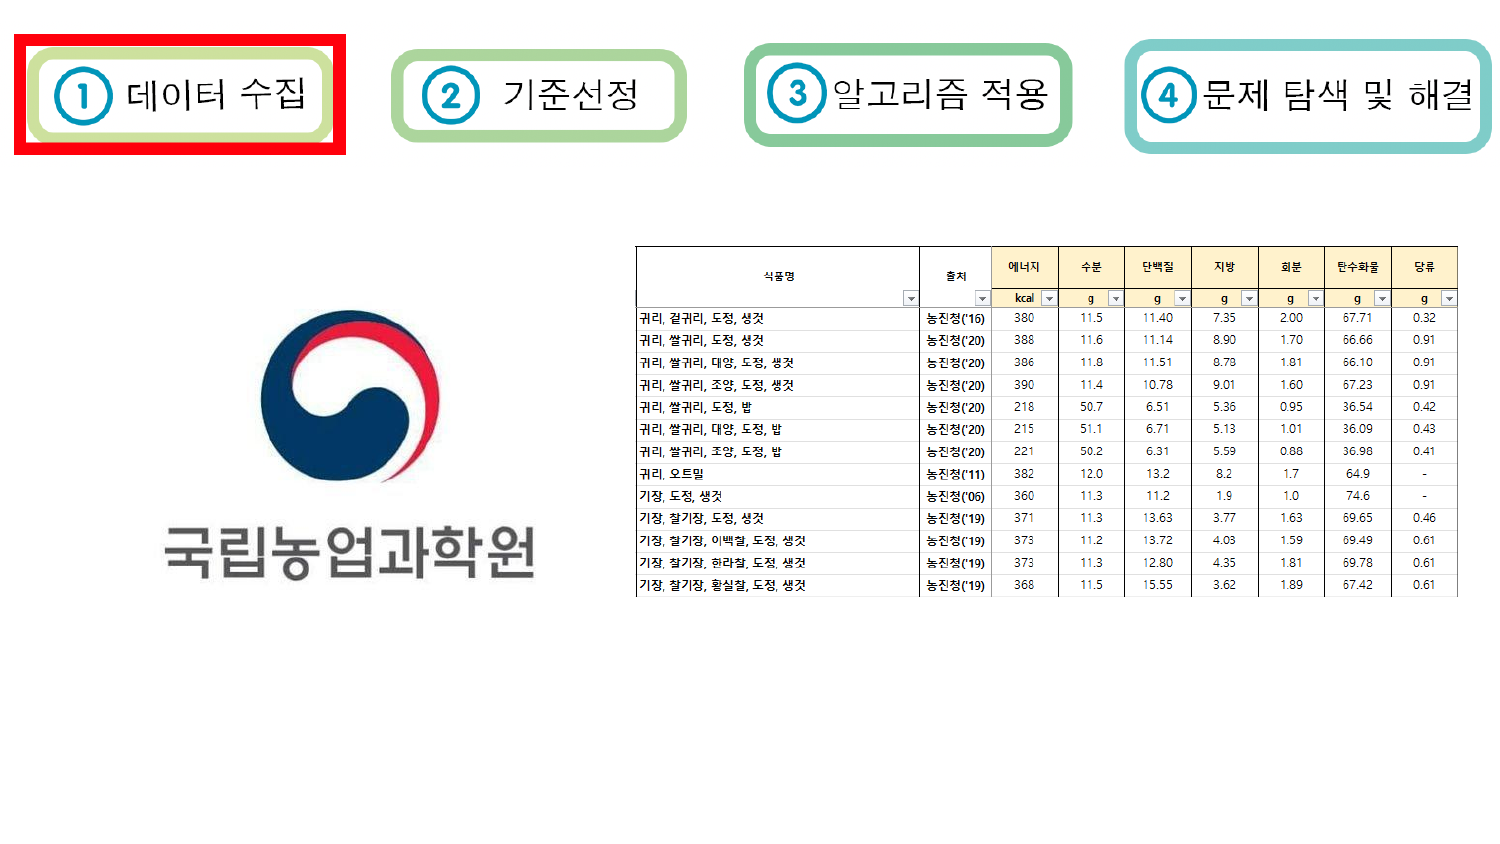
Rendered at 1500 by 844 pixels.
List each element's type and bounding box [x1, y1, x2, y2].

picture [0, 21, 1500, 168]
picture [153, 246, 543, 636]
picture [634, 246, 1458, 598]
